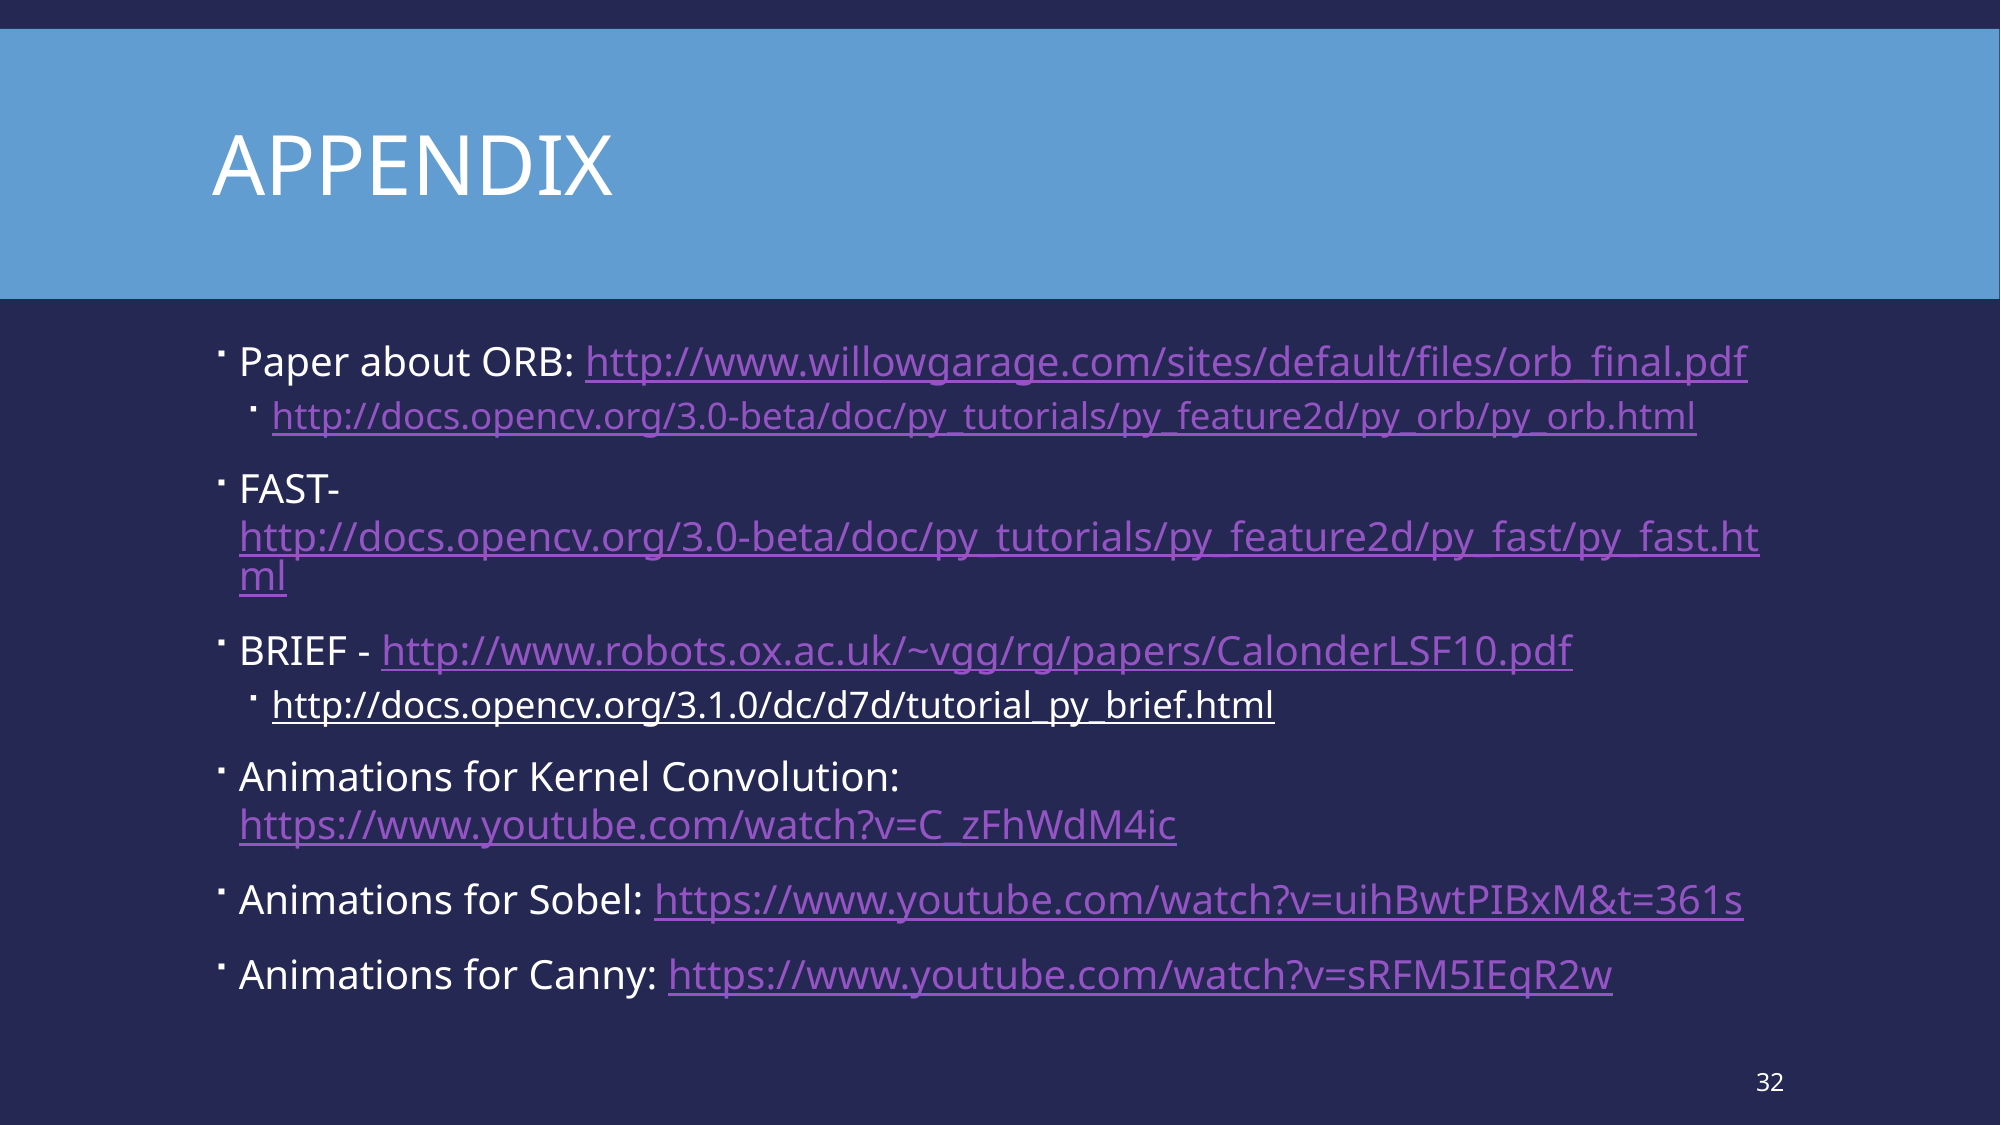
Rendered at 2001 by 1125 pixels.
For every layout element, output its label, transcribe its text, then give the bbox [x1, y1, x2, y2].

list Paper about ORB: http://www.willowgarage.com/sites/default/files/orb_final.pdf http://docs.opencv.org/3.0-beta/doc/py_tutorials/py_feature2d/py_orb/py_orb.html FAST- http://docs.opencv.org/3.0-beta/doc/py_tutorials/py_feature2d/py_fast/py_fast.html BRIEF - http://www.robots.ox.ac.uk/~vgg/rg/papers/CalonderLSF10.pdf http://docs.opencv.org/3.1.0/dc/d7d/tutorial_py_brief.html Animations for Kernel Convolution: https://www.youtube.com/watch?v=C_zFhWdM4ic Animations for Sobel: https://www.youtube.com/watch?v=uihBwtPIBxM&t=361s Animations for Canny: https://www.youtube.com/watch?v=sRFM5IEqR2w [197, 329, 1803, 1020]
slide_number 32 [1748, 1053, 1904, 1114]
title Appendix [197, 46, 1803, 295]
